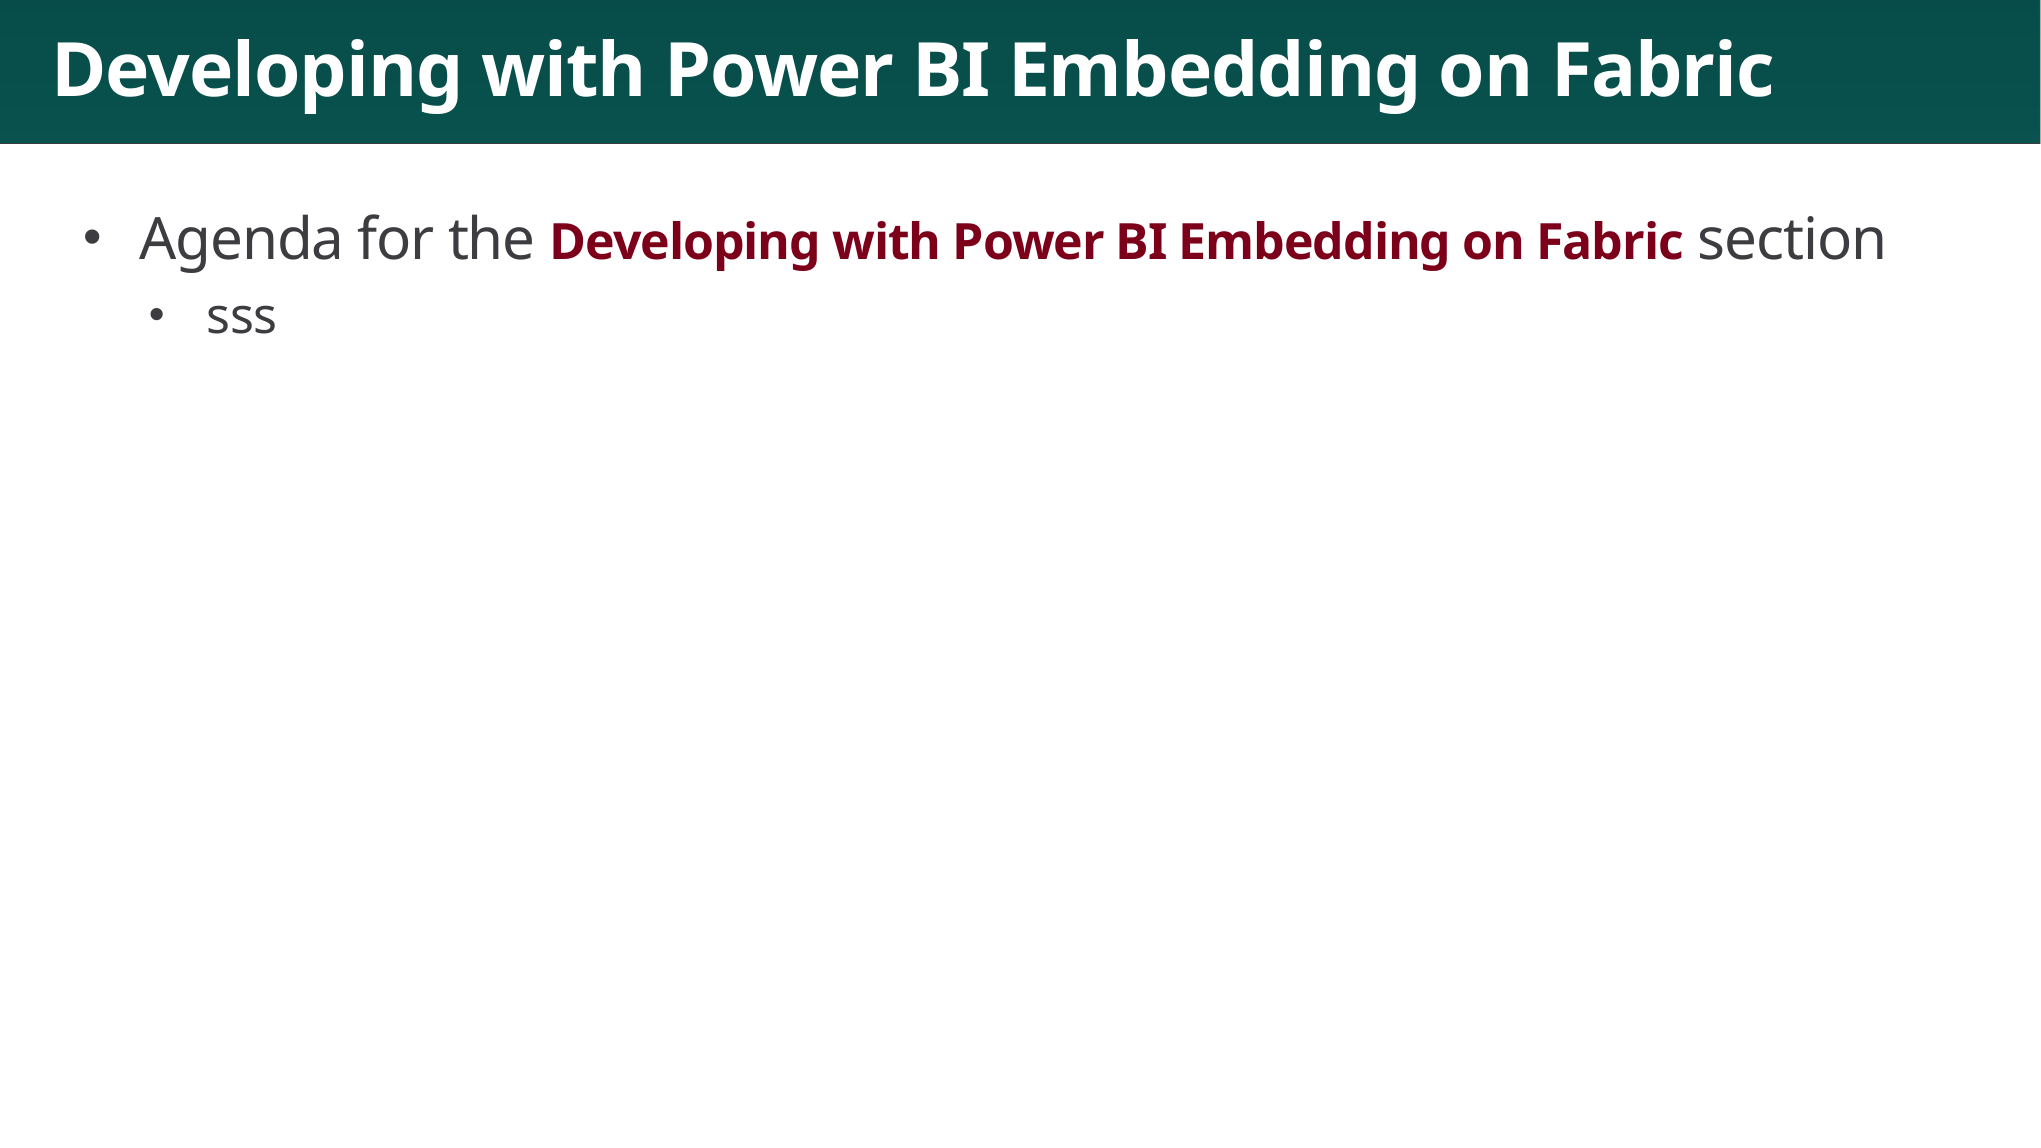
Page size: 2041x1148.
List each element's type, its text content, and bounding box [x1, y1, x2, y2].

list Agenda for the Developing with Power BI Embedding on Fabric section sss [83, 201, 1988, 346]
title Developing with Power BI Embedding on Fabric [51, 31, 1988, 113]
